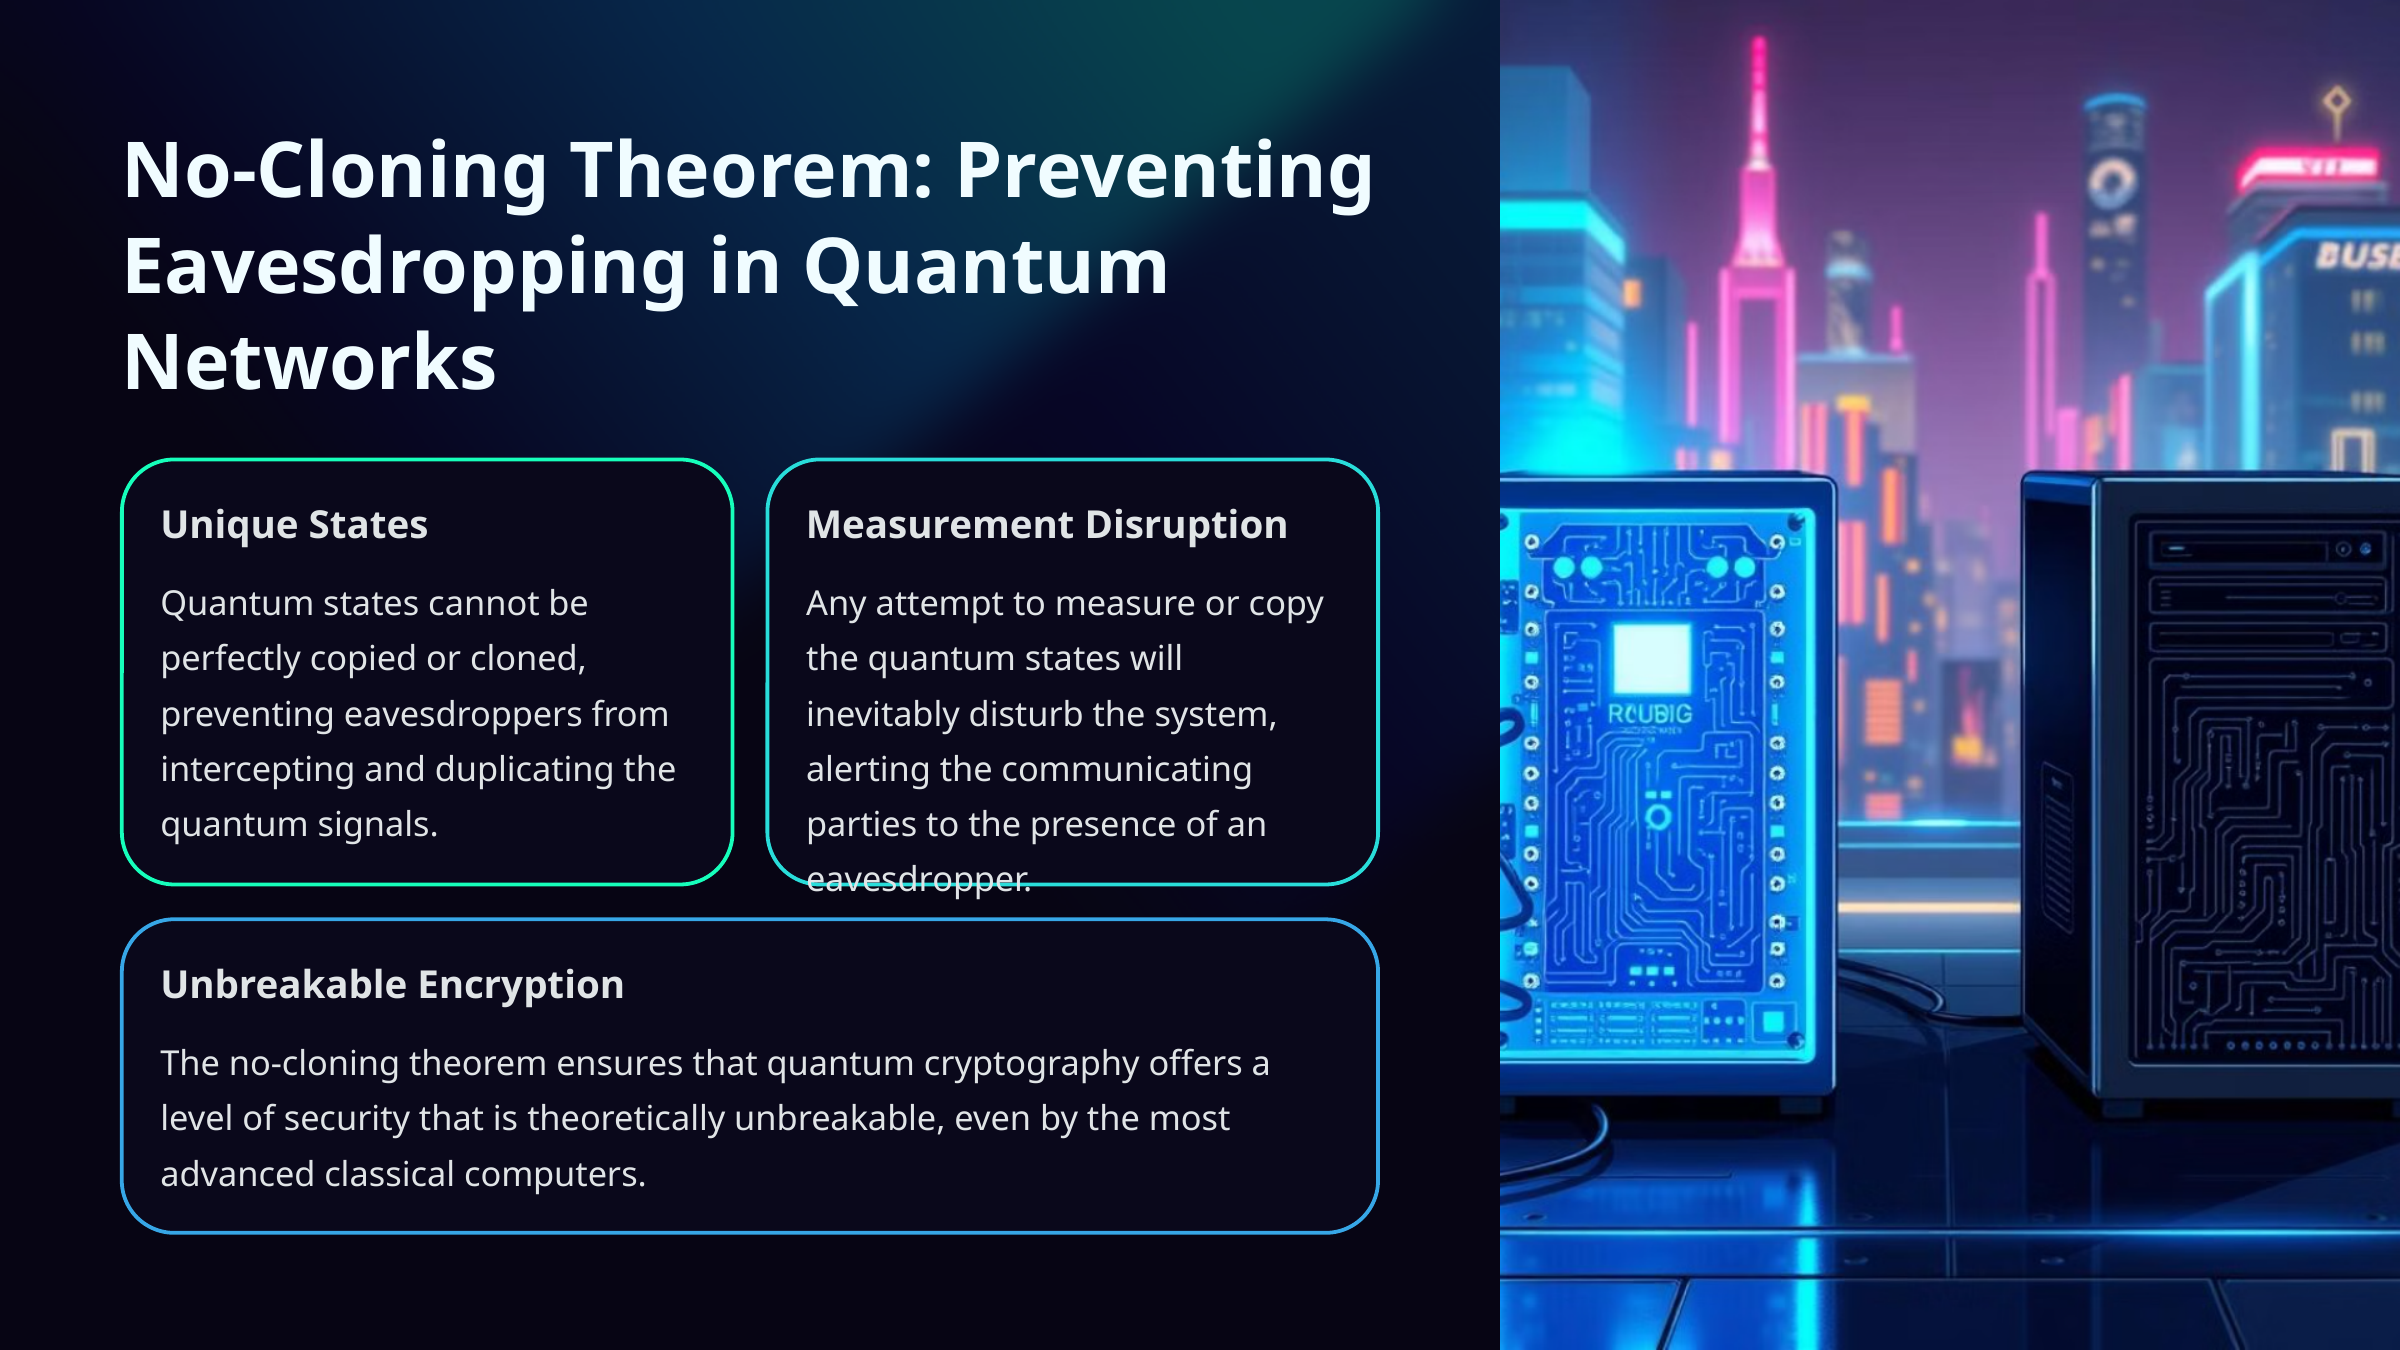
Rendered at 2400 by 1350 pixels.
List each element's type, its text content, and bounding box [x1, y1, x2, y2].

text_box [121, 459, 733, 885]
text_box [121, 919, 1379, 1233]
picture [1499, 405, 1506, 413]
text_box The no-cloning theorem ensures that quantum cryptography offers a level of security that is theoretically unbreakable, even by the most advanced classical computers. [160, 1027, 1340, 1195]
text_box Unique States [160, 498, 548, 547]
picture [1499, 0, 2400, 1350]
text_box Any attempt to measure or copy the quantum states will inevitably disturb the system, alerting the communicating parties to the presence of an eavesdropper. [805, 567, 1340, 846]
text_box Unbreakable Encryption [160, 957, 602, 1007]
text_box Quantum states cannot be perfectly copied or cloned, preventing eavesdroppers from intercepting and duplicating the quantum signals. [160, 567, 694, 846]
text_box No-Cloning Theorem: Preventing Eavesdropping in Quantum Networks [121, 117, 1378, 408]
text_box [767, 459, 1379, 885]
text_box Measurement Disruption [805, 498, 1261, 547]
